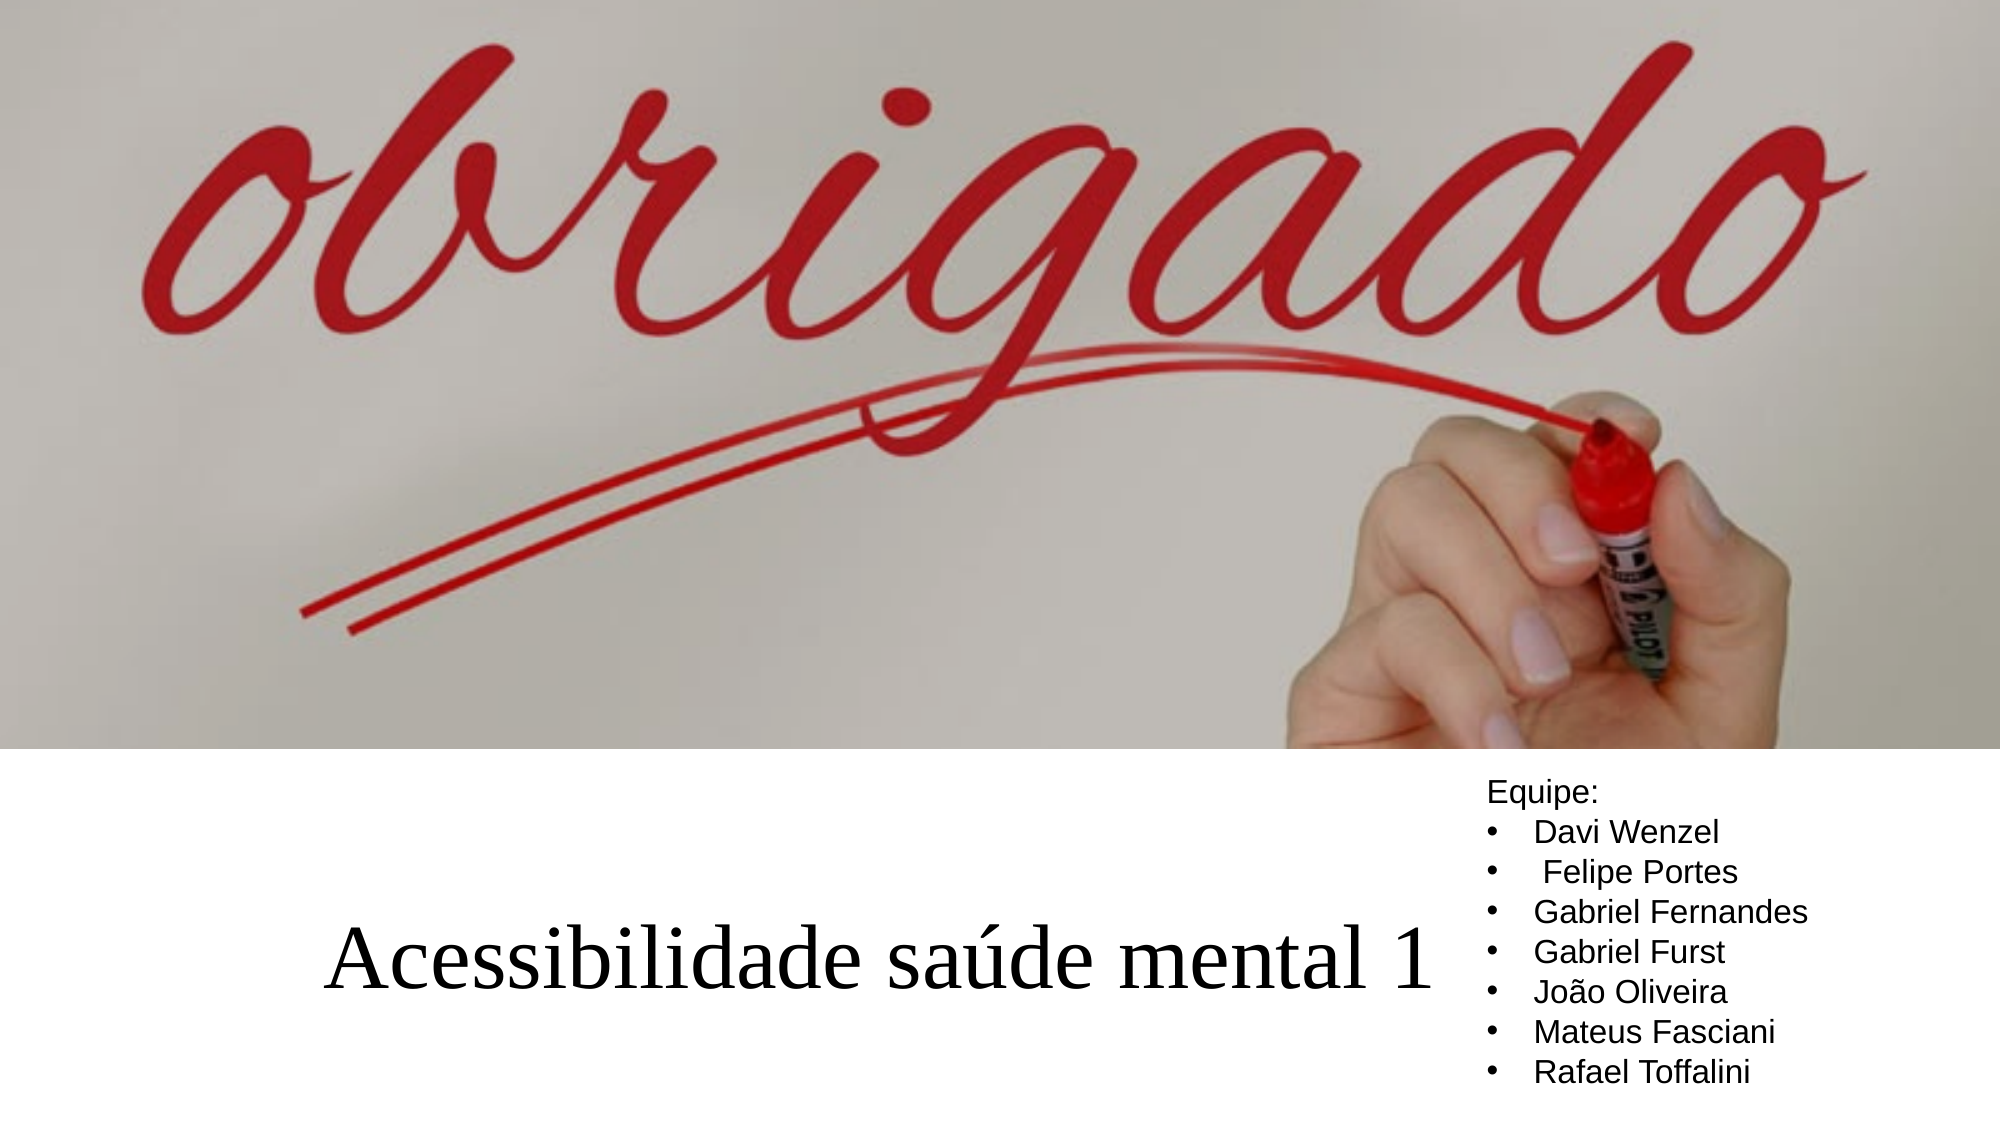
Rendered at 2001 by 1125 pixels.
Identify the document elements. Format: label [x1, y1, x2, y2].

picture [0, 0, 2000, 748]
